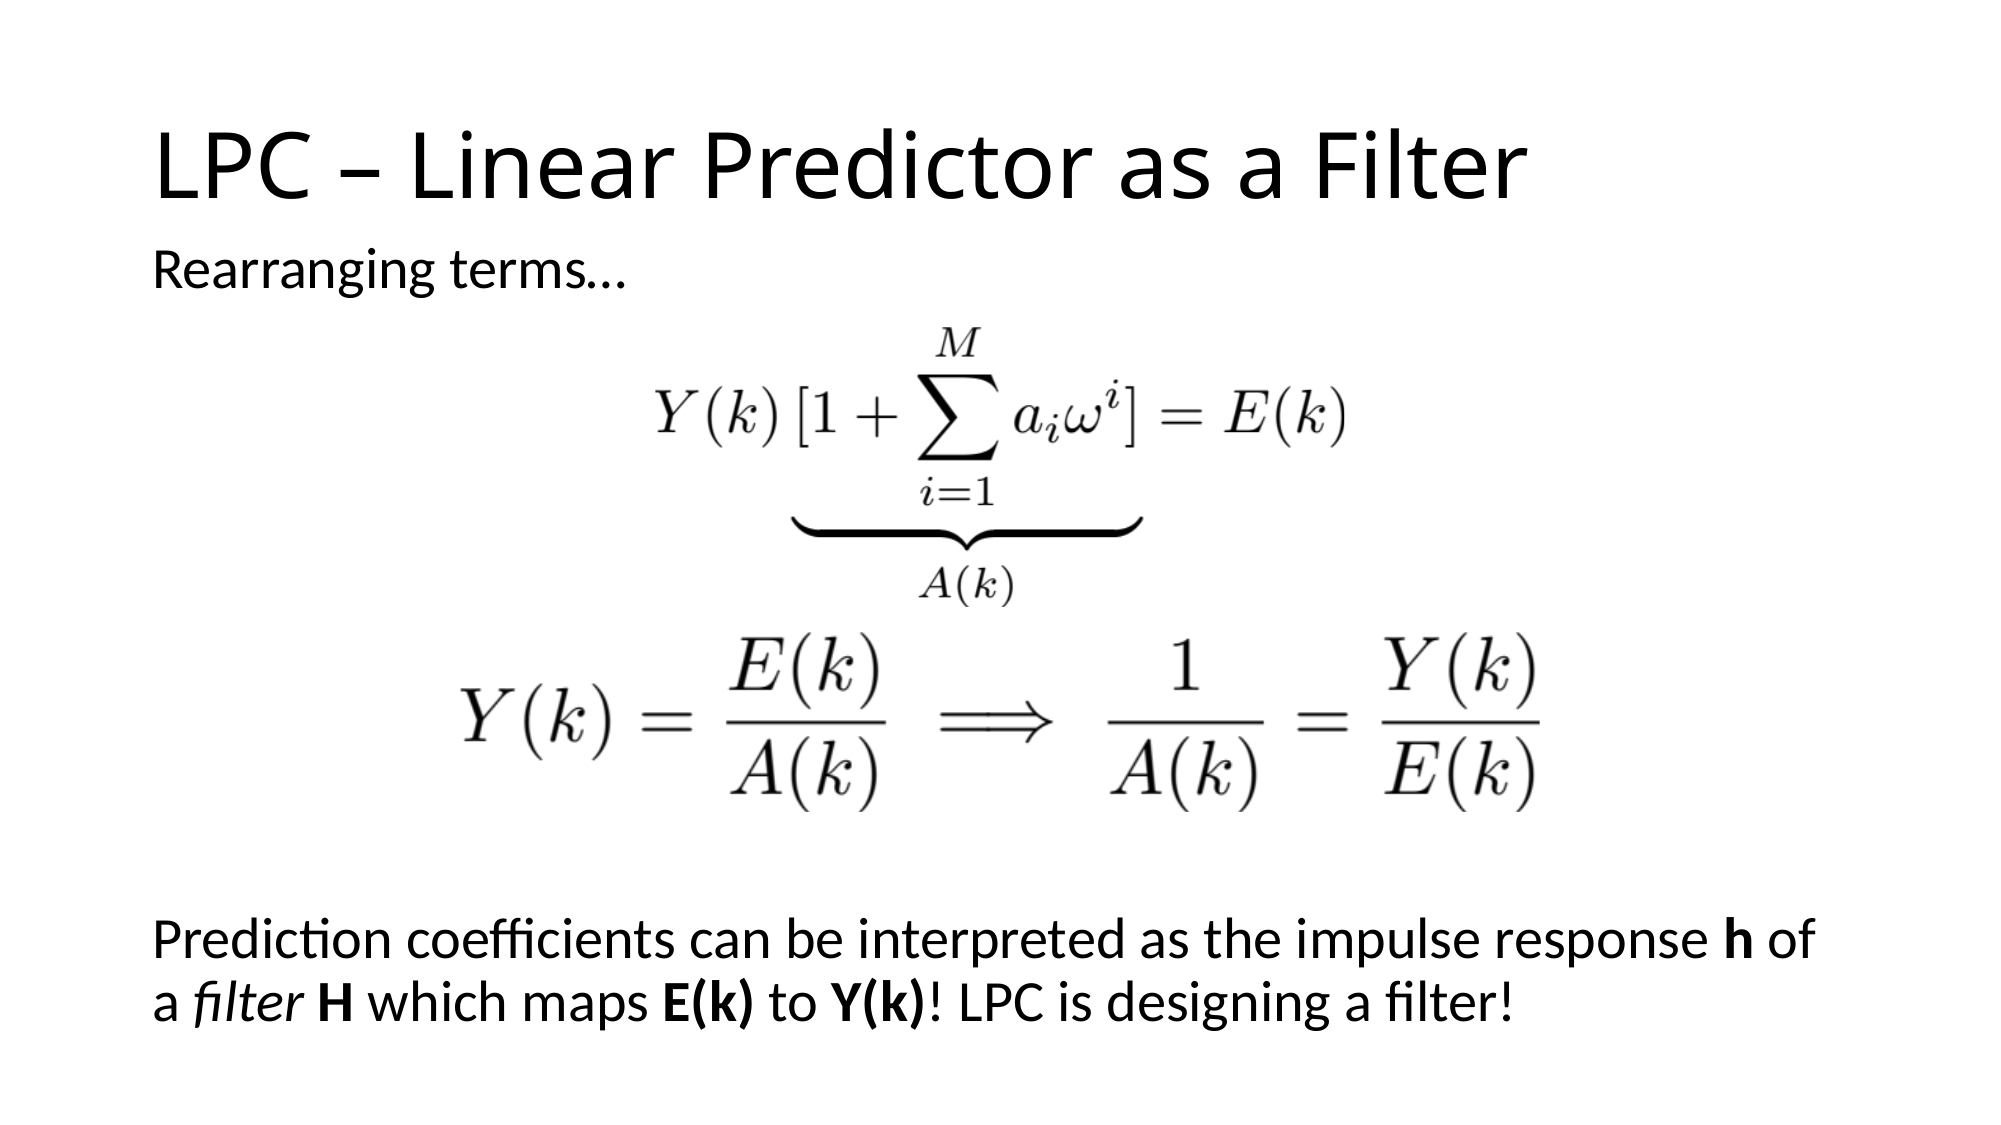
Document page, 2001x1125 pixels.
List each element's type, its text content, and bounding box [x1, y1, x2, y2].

picture [460, 631, 1540, 811]
list Rearranging terms… Prediction coefficients can be interpreted as the impulse response h of a filter H which maps E(k) to Y(k)! LPC is designing a filter! [137, 231, 1863, 1100]
picture [655, 326, 1345, 607]
title LPC – Linear Predictor as a Filter [137, 59, 1863, 231]
